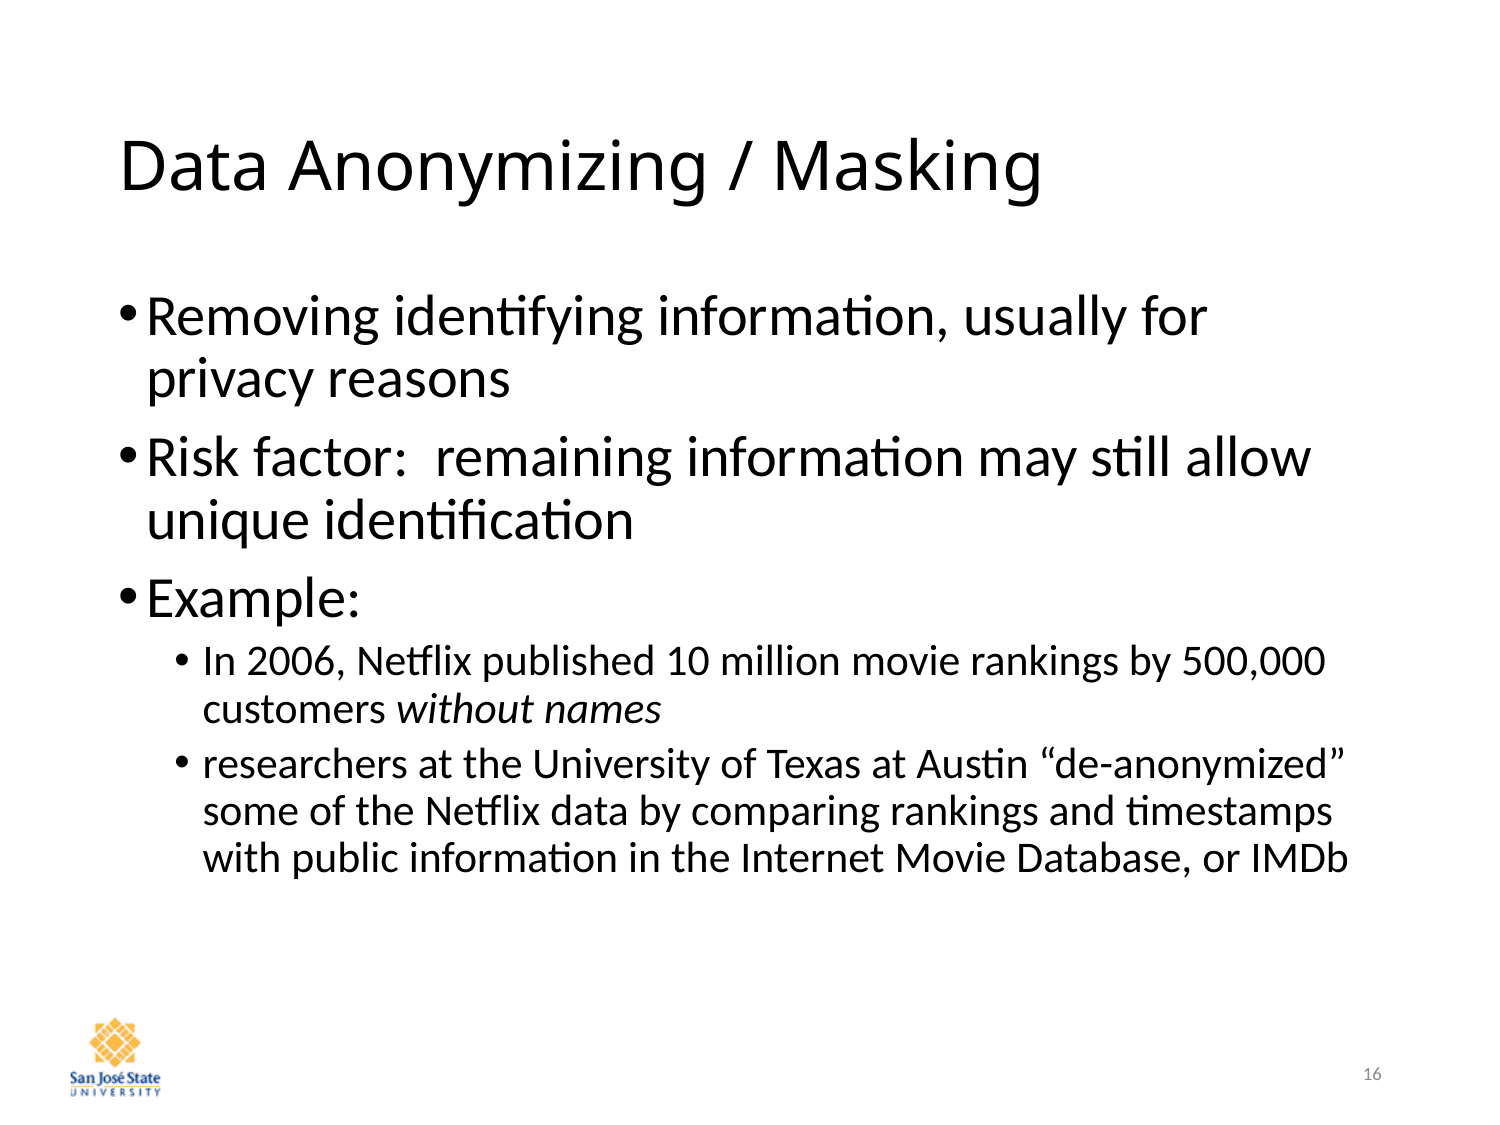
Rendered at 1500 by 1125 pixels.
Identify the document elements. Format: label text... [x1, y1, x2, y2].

title Data Anonymizing / Masking [103, 59, 1397, 277]
slide_number 16 [1059, 1042, 1397, 1103]
list Removing identifying information, usually for privacy reasons Risk factor: remaining information may still allow unique identification Example: In 2006, Netflix published 10 million movie rankings by 500,000 customers without names researchers at the University of Texas at Austin “de-anonymized” some of the Netflix data by comparing rankings and timestamps with public information in the Internet Movie Database, or IMDb [103, 277, 1397, 992]
picture [60, 1012, 166, 1112]
